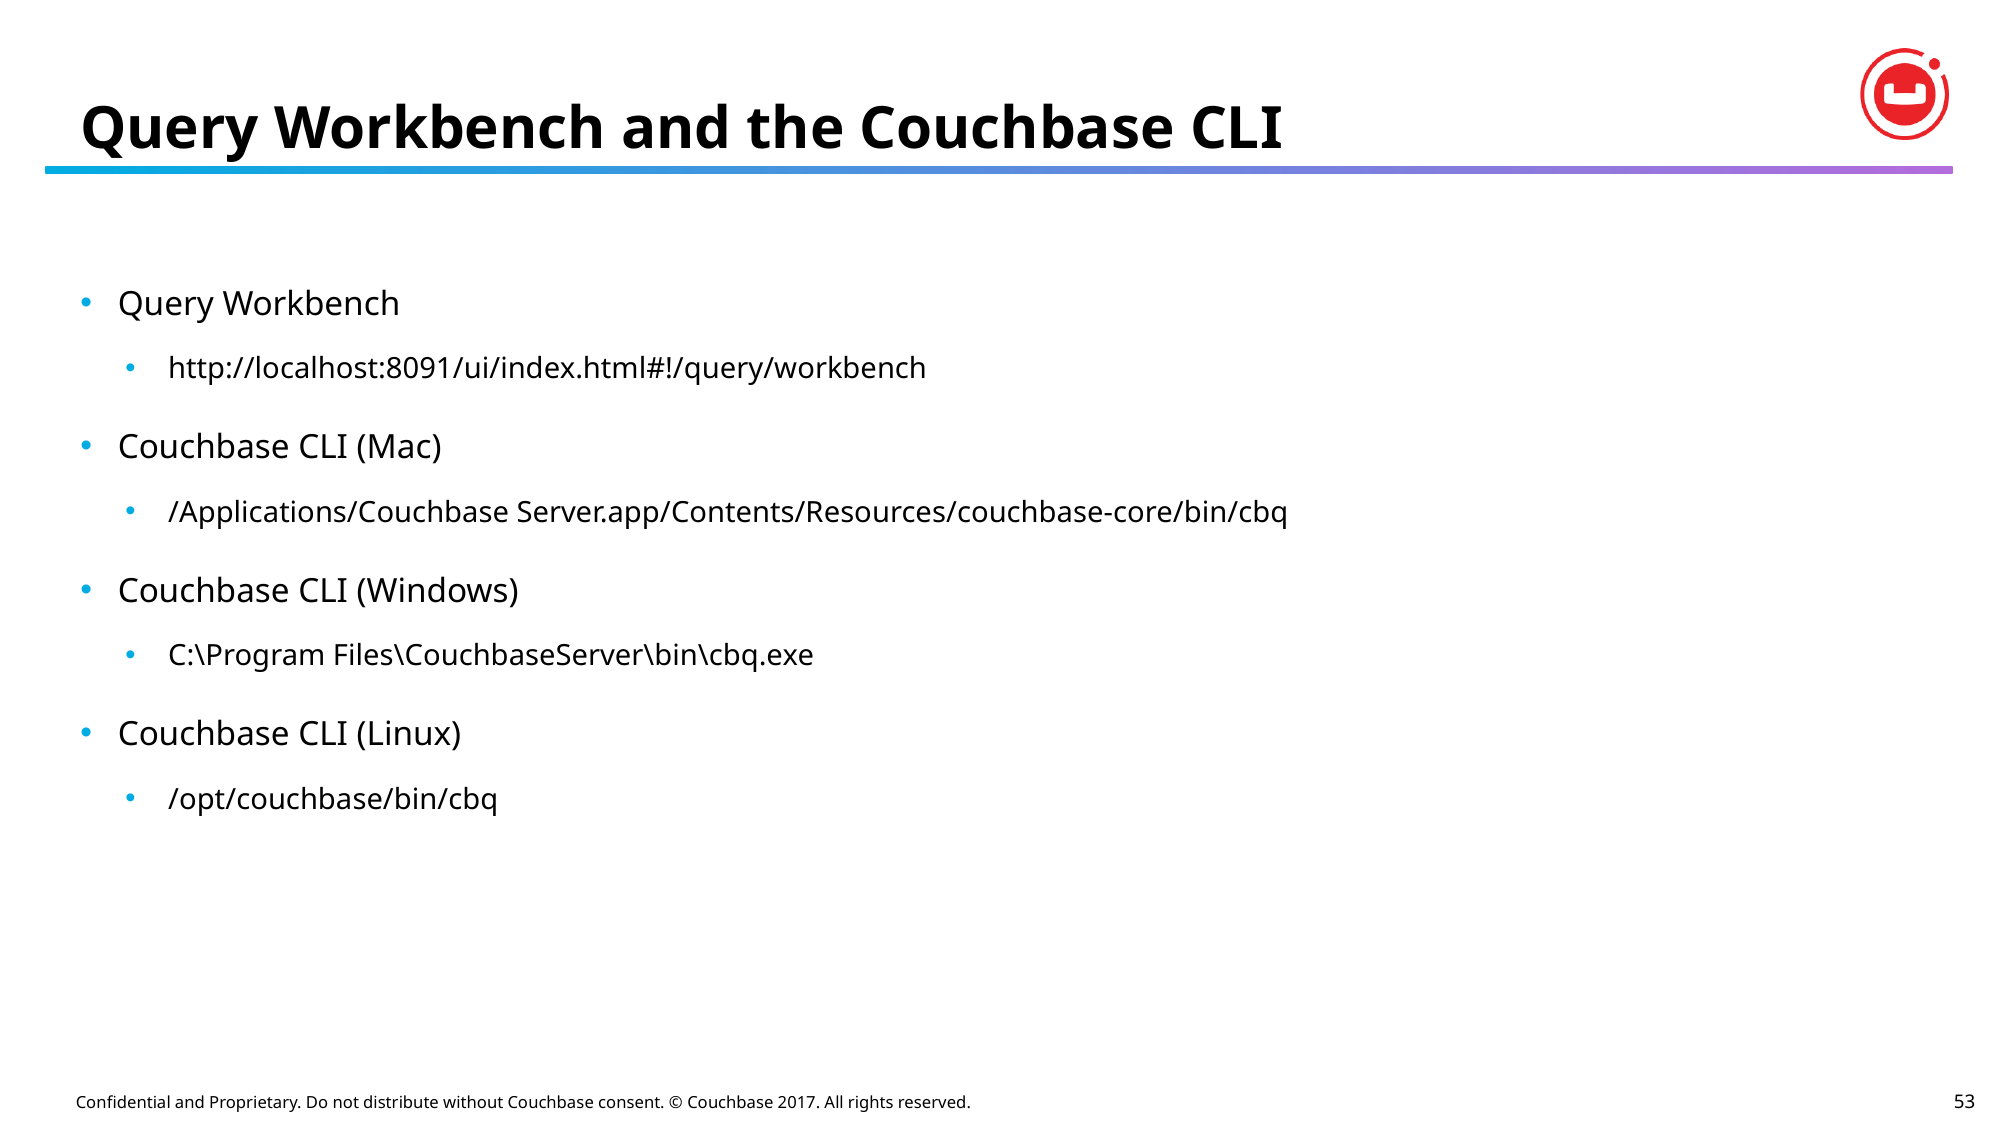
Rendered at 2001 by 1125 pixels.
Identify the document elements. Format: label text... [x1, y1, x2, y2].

picture [1860, 48, 1958, 140]
list Query Workbench http://localhost:8091/ui/index.html#!/query/workbench Couchbase CLI (Mac) /Applications/Couchbase Server.app/Contents/Resources/couchbase-core/bin/cbq Couchbase CLI (Windows) C:\Program Files\CouchbaseServer\bin\cbq.exe Couchbase CLI (Linux) /opt/couchbase/bin/cbq [65, 254, 1905, 1001]
title Query Workbench and the Couchbase CLI [65, 84, 1768, 175]
